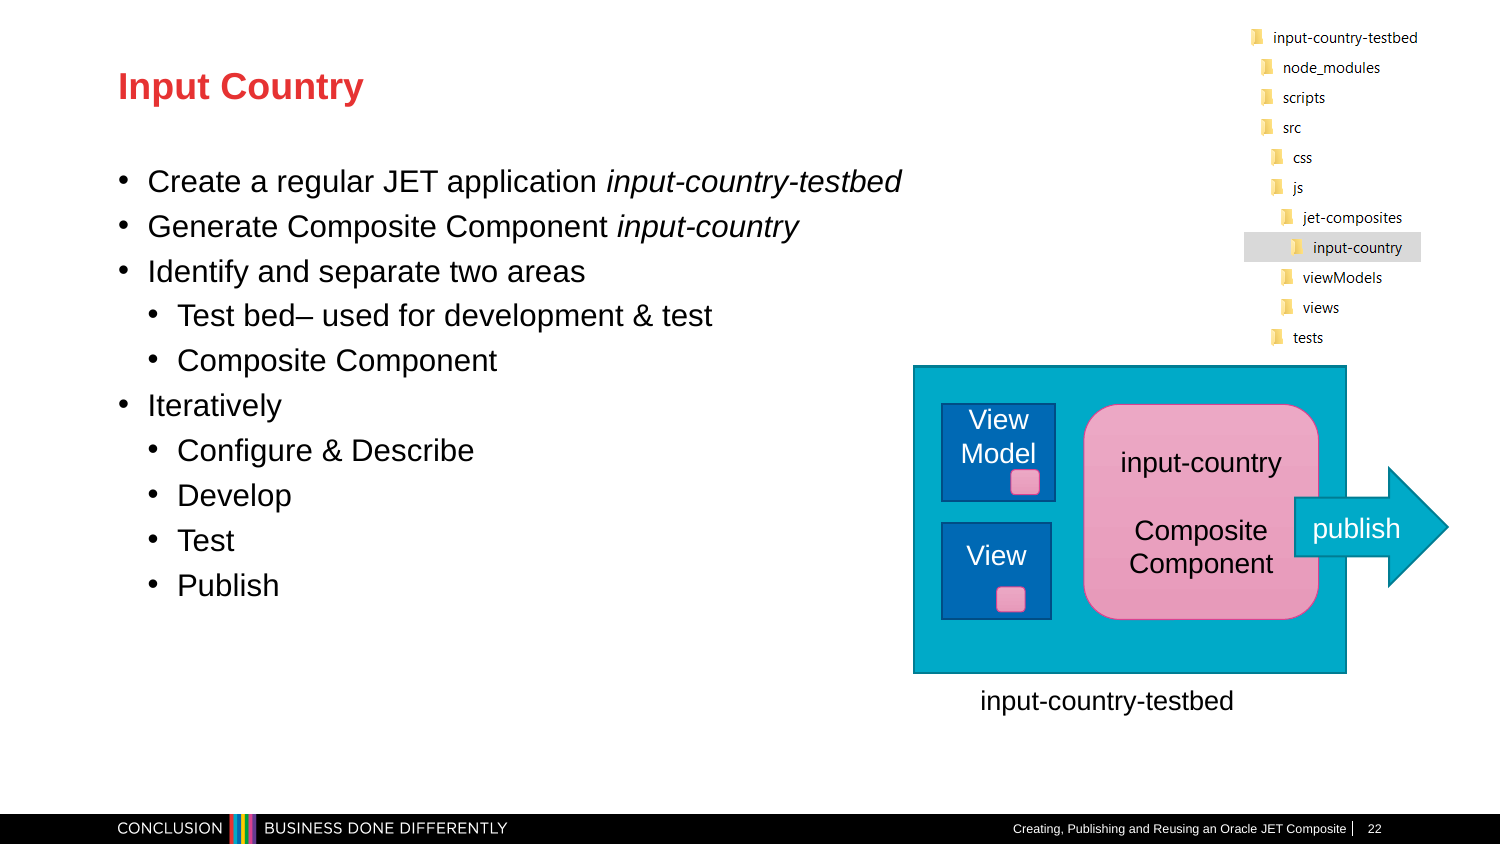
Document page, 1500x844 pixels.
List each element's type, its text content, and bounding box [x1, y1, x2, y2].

text_box [913, 365, 1347, 674]
slide_number 22 [1358, 820, 1382, 839]
picture [0, 814, 236, 844]
text_box publish [1294, 465, 1450, 589]
text_box [1010, 469, 1040, 496]
text_box input-country-testbed [980, 683, 1235, 716]
text_box ViewModel [941, 403, 1056, 502]
text_box [996, 586, 1026, 613]
list Create a regular JET application input-country-testbed Generate Composite Component input-country Identify and separate two areas Test bed– used for development & test Composite Component Iteratively Configure & Describe Develop Test Publish [118, 153, 1205, 774]
text_box input-country Composite Component [1083, 403, 1320, 621]
title Input Country [118, 47, 1205, 130]
footer Creating, Publishing and Reusing an Oracle JET Composite [814, 820, 1347, 839]
text_box View [941, 522, 1052, 620]
picture [239, 814, 1500, 844]
picture [1205, 25, 1421, 348]
